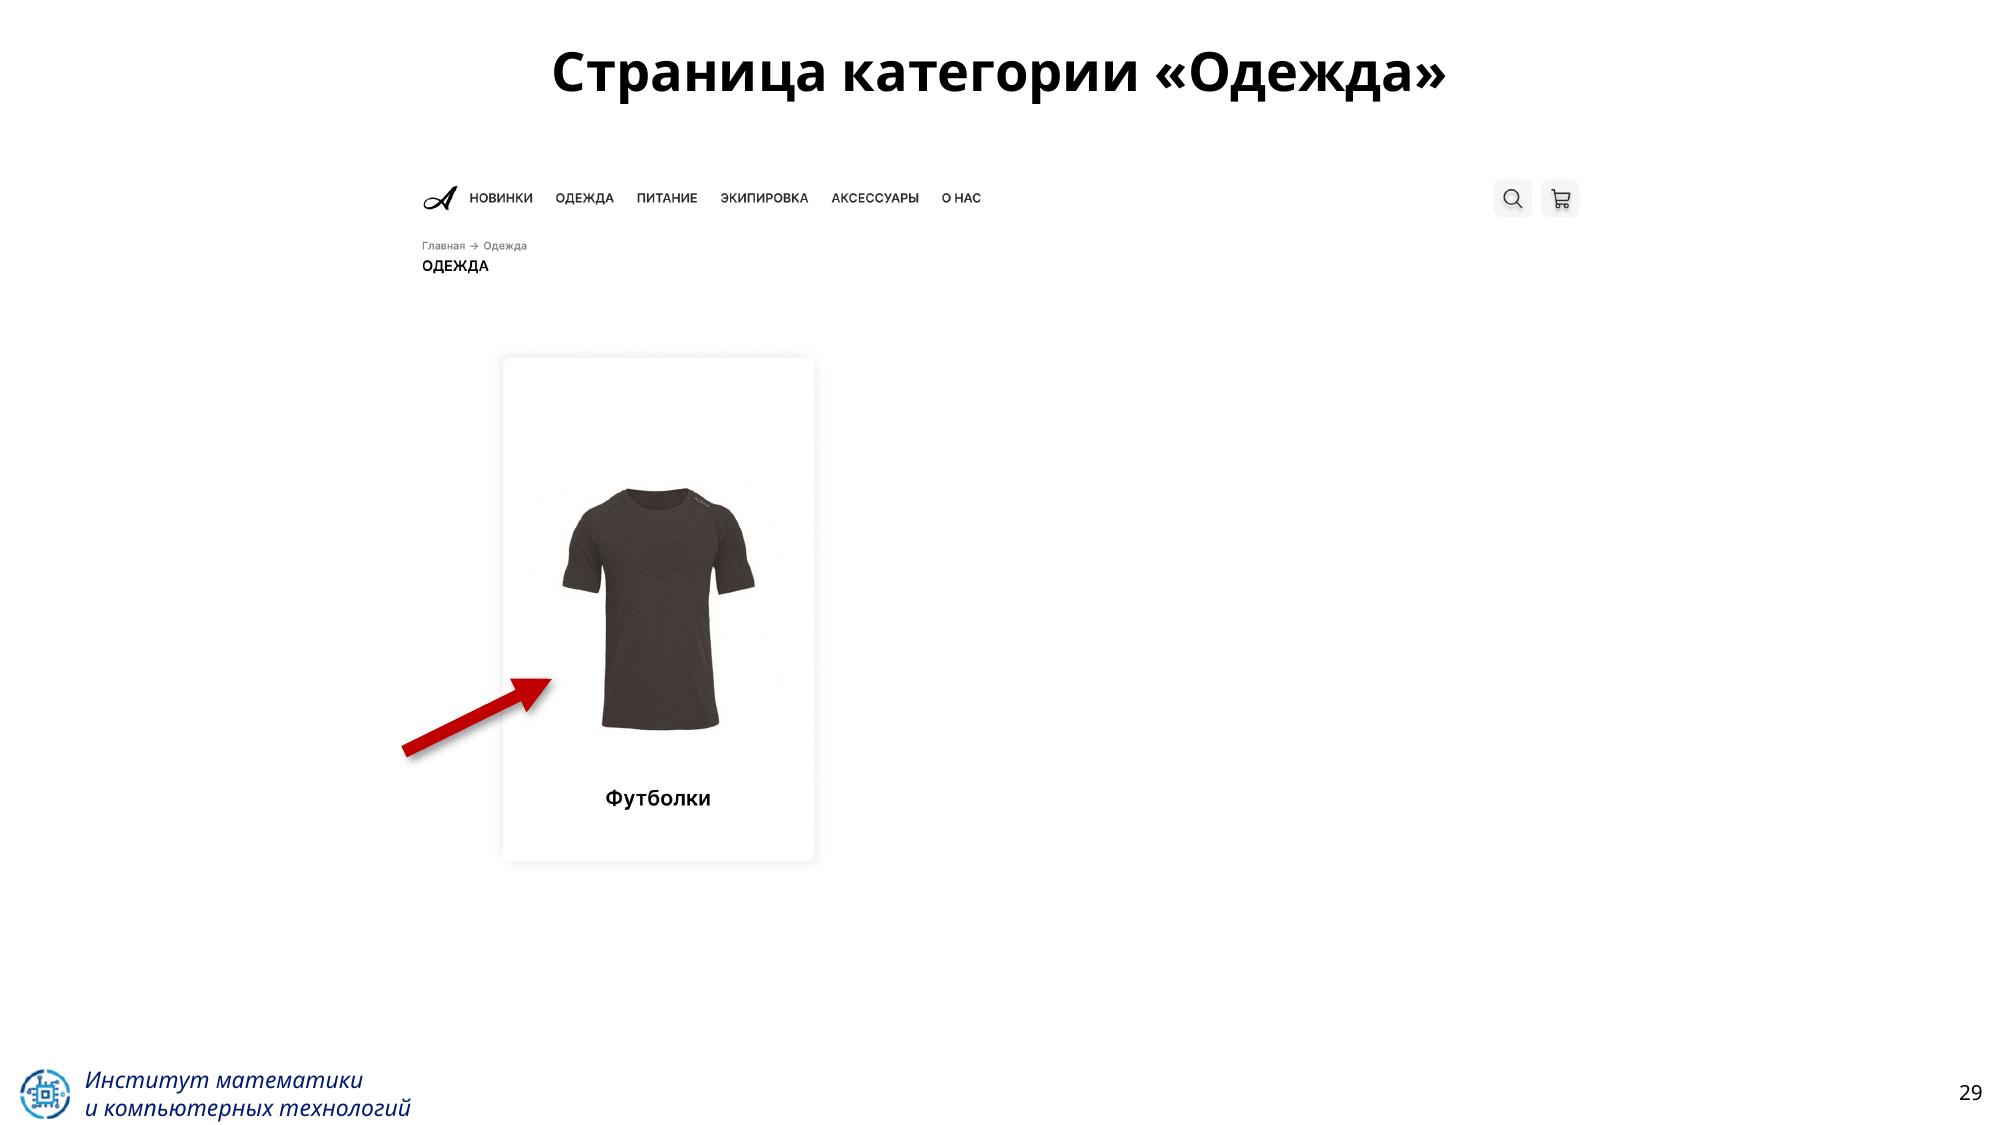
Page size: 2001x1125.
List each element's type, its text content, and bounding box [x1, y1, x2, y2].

text_box 29 [1947, 1063, 1998, 1125]
text_box Институт математики и компьютерных технологий [69, 1058, 1071, 1125]
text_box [404, 678, 552, 752]
picture [20, 1069, 70, 1119]
text_box Страница категории «Одежда» [0, 21, 2000, 117]
picture [146, 155, 1854, 906]
